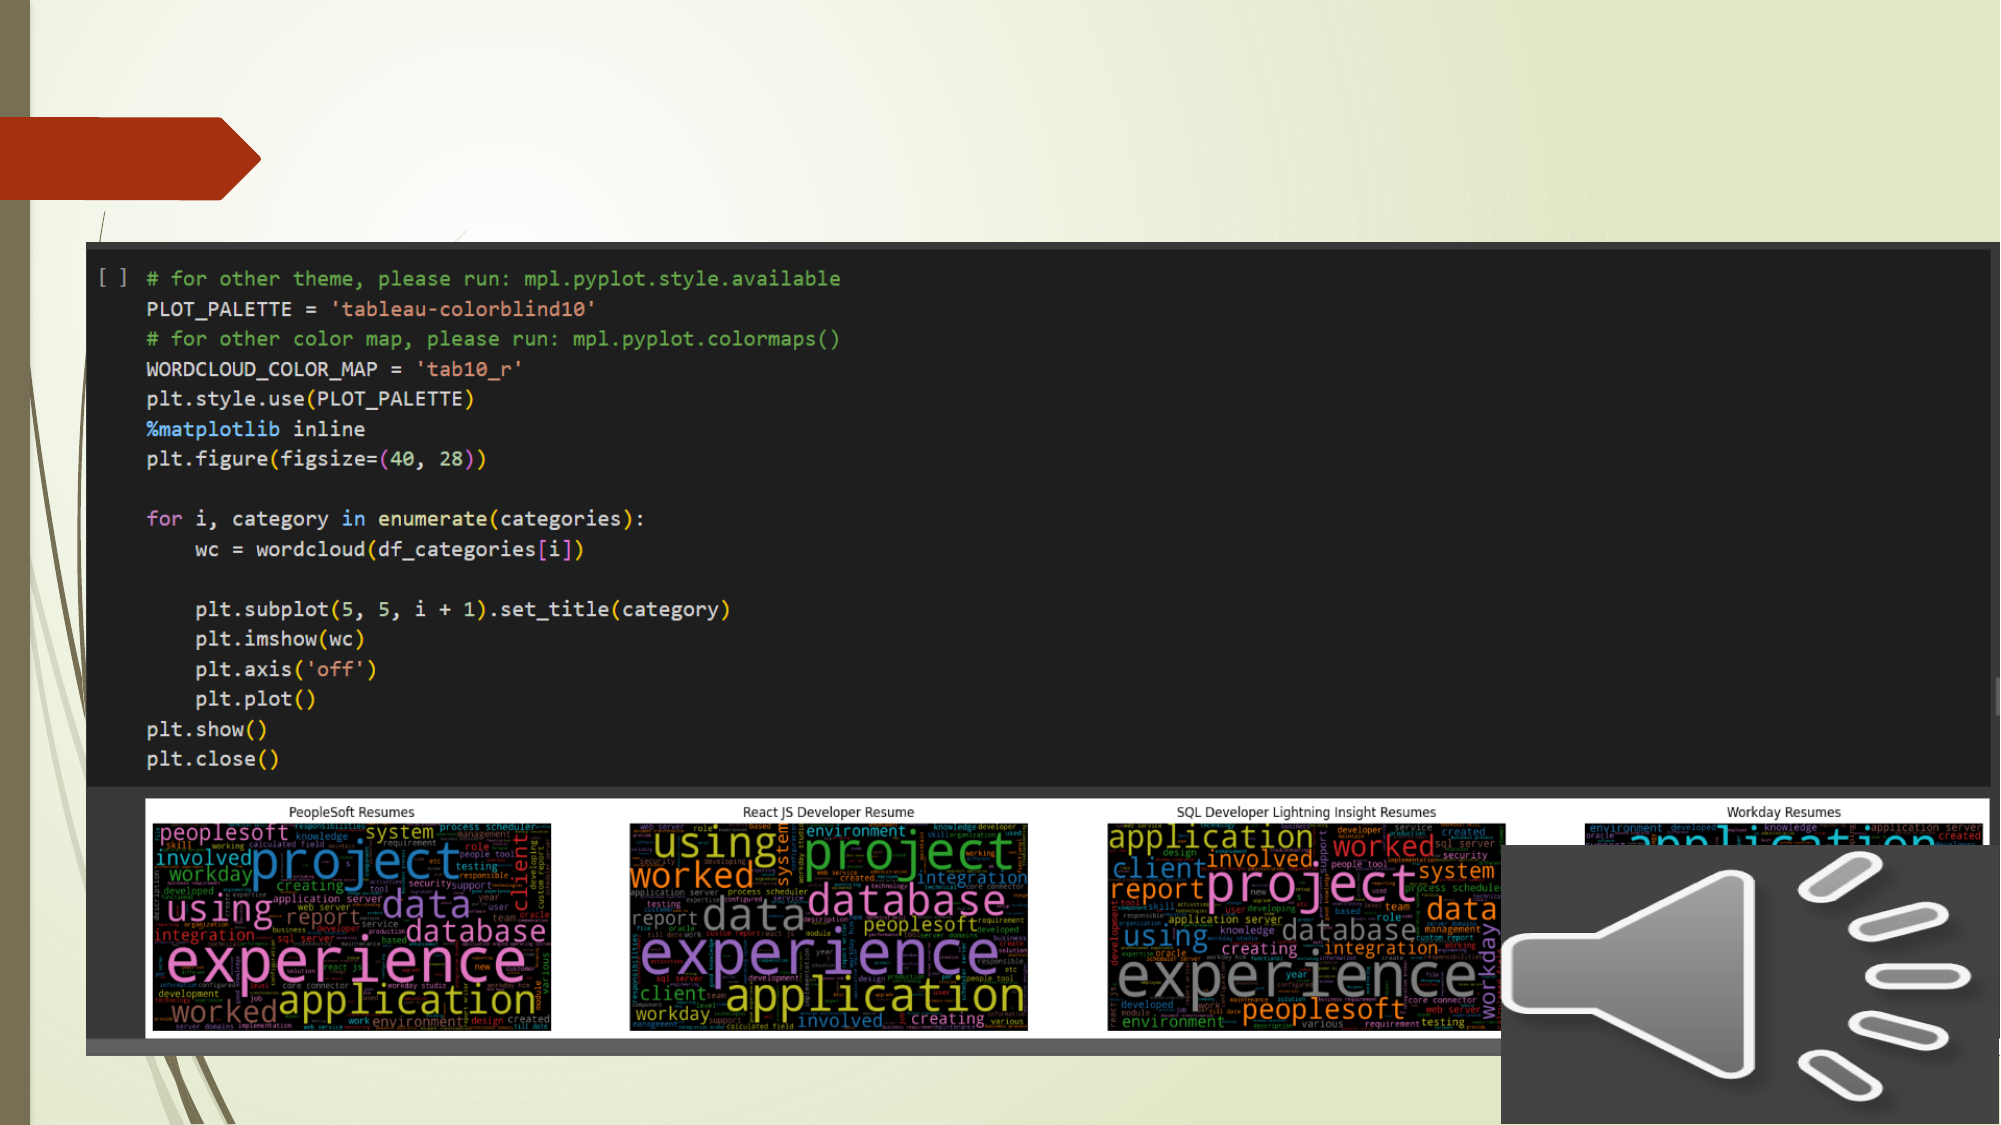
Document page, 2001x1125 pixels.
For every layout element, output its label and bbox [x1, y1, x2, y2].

picture [85, 241, 2000, 1125]
